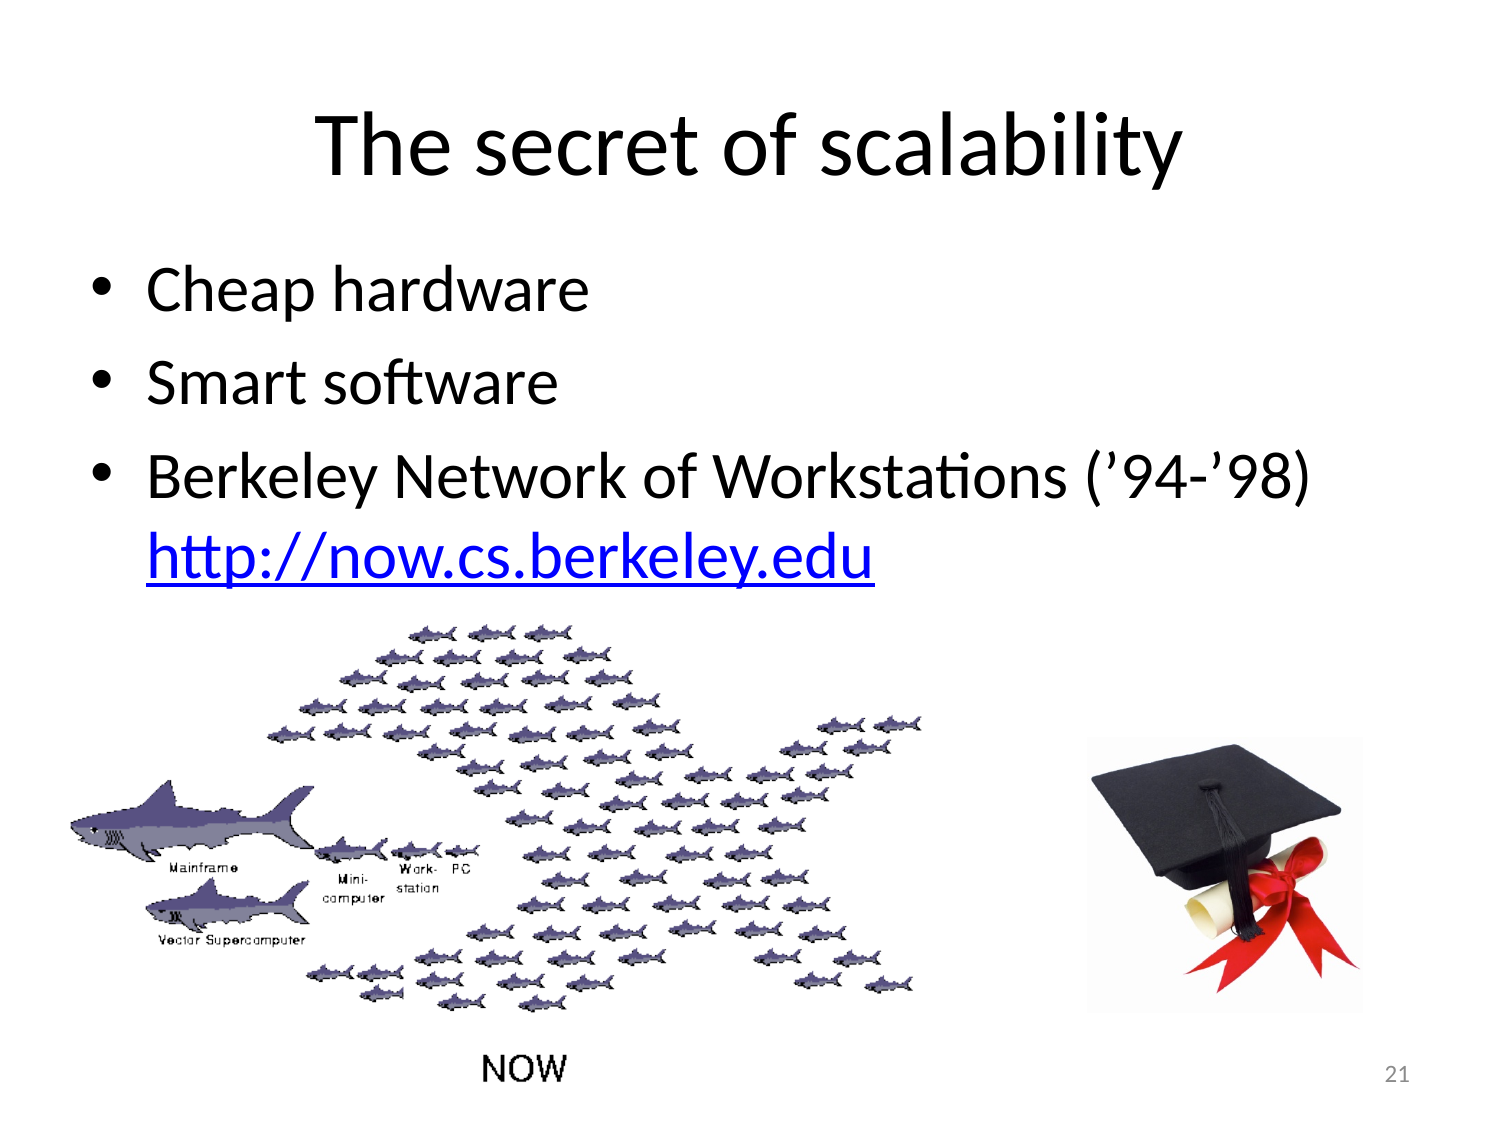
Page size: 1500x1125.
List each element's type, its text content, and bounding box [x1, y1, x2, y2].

slide_number 21 [1074, 1042, 1425, 1103]
list Cheap hardware Smart software Berkeley Network of Workstations (’94-’98) http://now.cs.berkeley.edu [75, 237, 1425, 1005]
picture [1087, 737, 1363, 1013]
picture [62, 624, 932, 1088]
title The secret of scalability [75, 45, 1425, 233]
